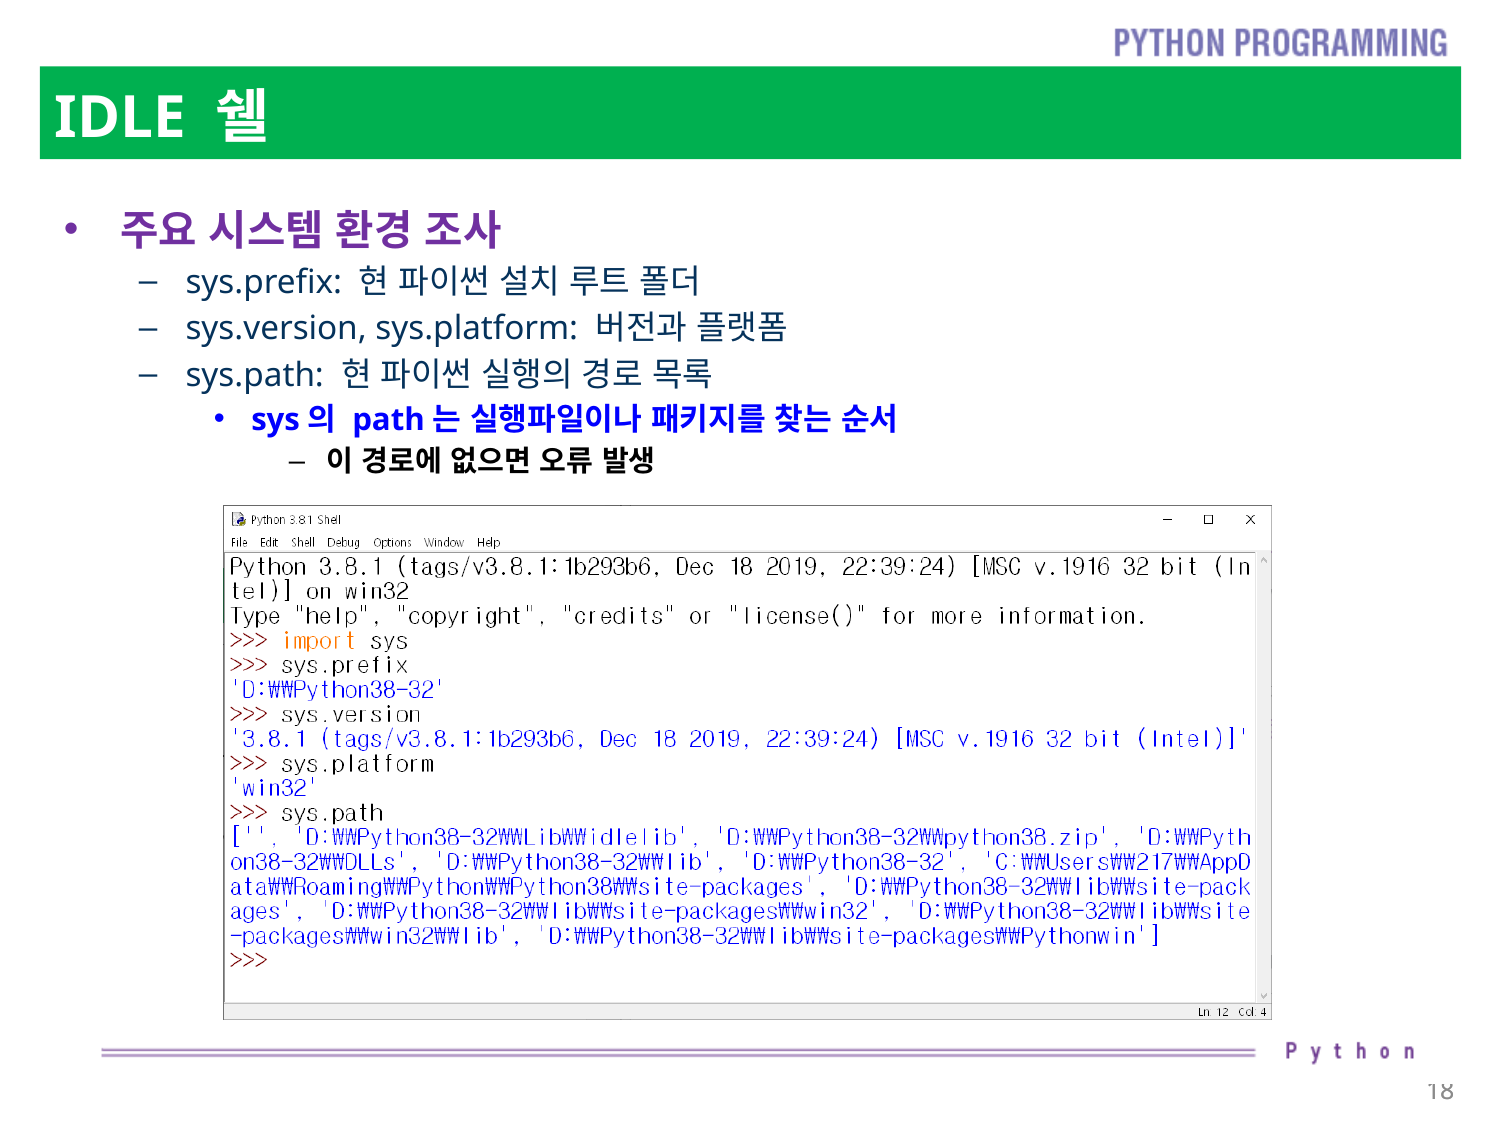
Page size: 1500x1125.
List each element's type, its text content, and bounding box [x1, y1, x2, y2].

list 주요 시스템 환경 조사 sys.prefix: 현 파이썬 설치 루트 폴더 sys.version, sys.platform: 버전과 플랫폼 sys.path: 현 파이썬 실행의 경로 목록 sys의 path는 실행파일이나 패키지를 찾는 순서 이 경로에 없으면 오류 발생 [48, 195, 1461, 1041]
slide_number 18 [1119, 1071, 1470, 1112]
picture [223, 504, 1272, 1020]
picture [1106, 13, 1462, 66]
picture [18, 1020, 1483, 1084]
title IDLE 쉘 [39, 76, 1444, 152]
